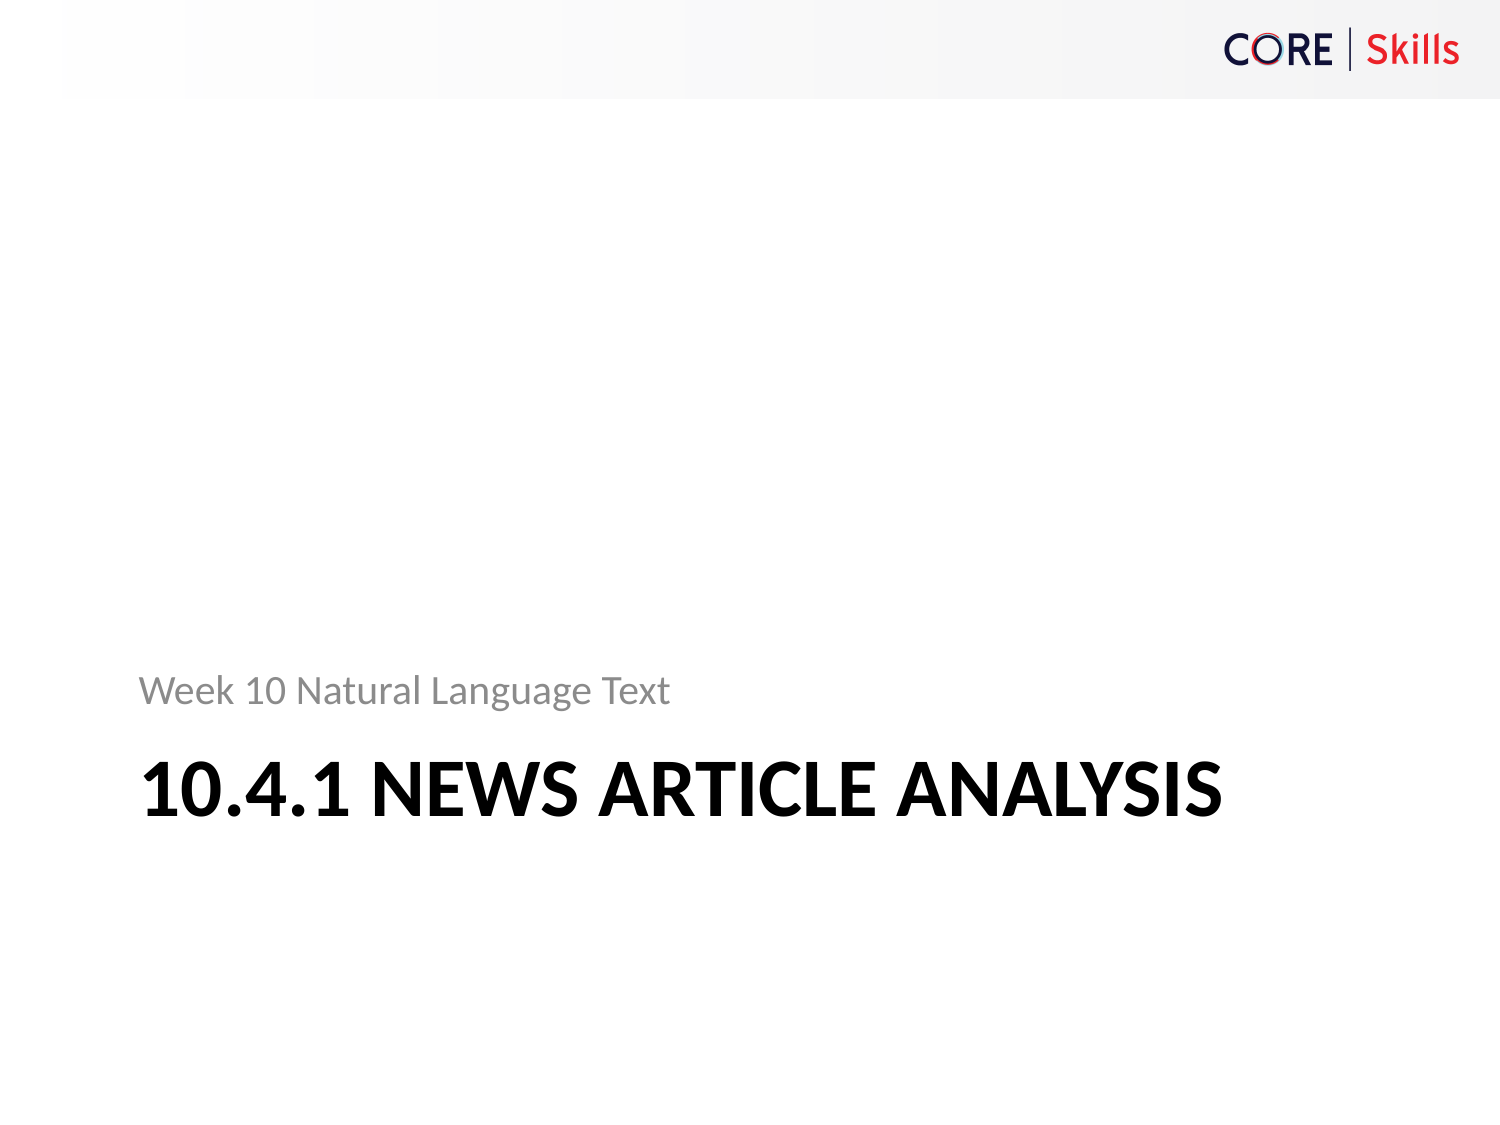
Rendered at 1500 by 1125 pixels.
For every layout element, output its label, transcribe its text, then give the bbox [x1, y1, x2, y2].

list Week 10 Natural Language Text [118, 476, 1394, 723]
picture [0, 0, 1500, 99]
title 10.4.1 News article analysis [118, 723, 1394, 947]
